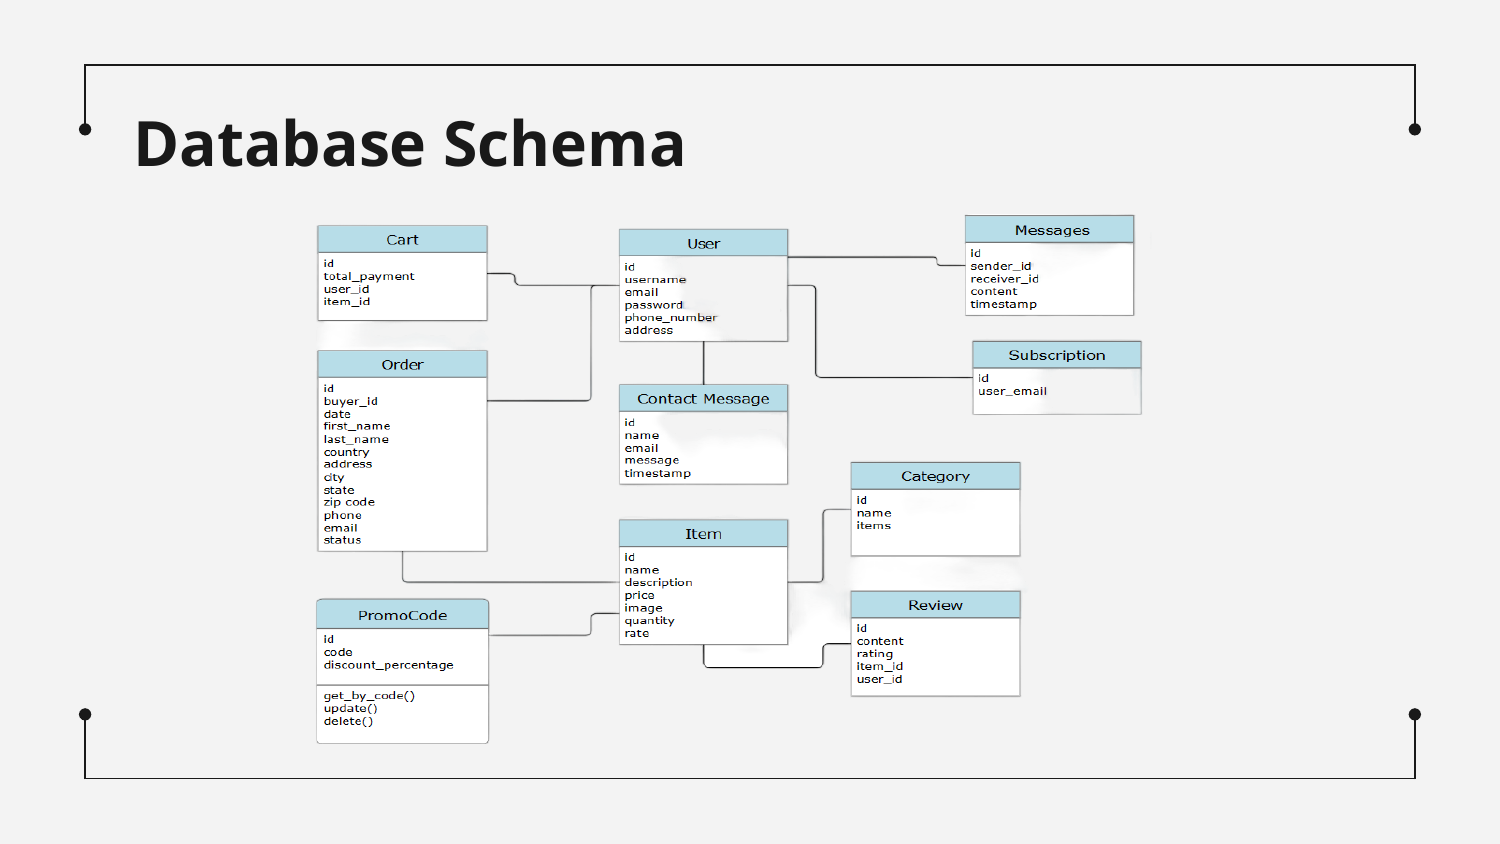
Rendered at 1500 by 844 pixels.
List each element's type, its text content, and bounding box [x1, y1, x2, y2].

picture [301, 214, 1153, 745]
title Database Schema [118, 88, 1383, 183]
